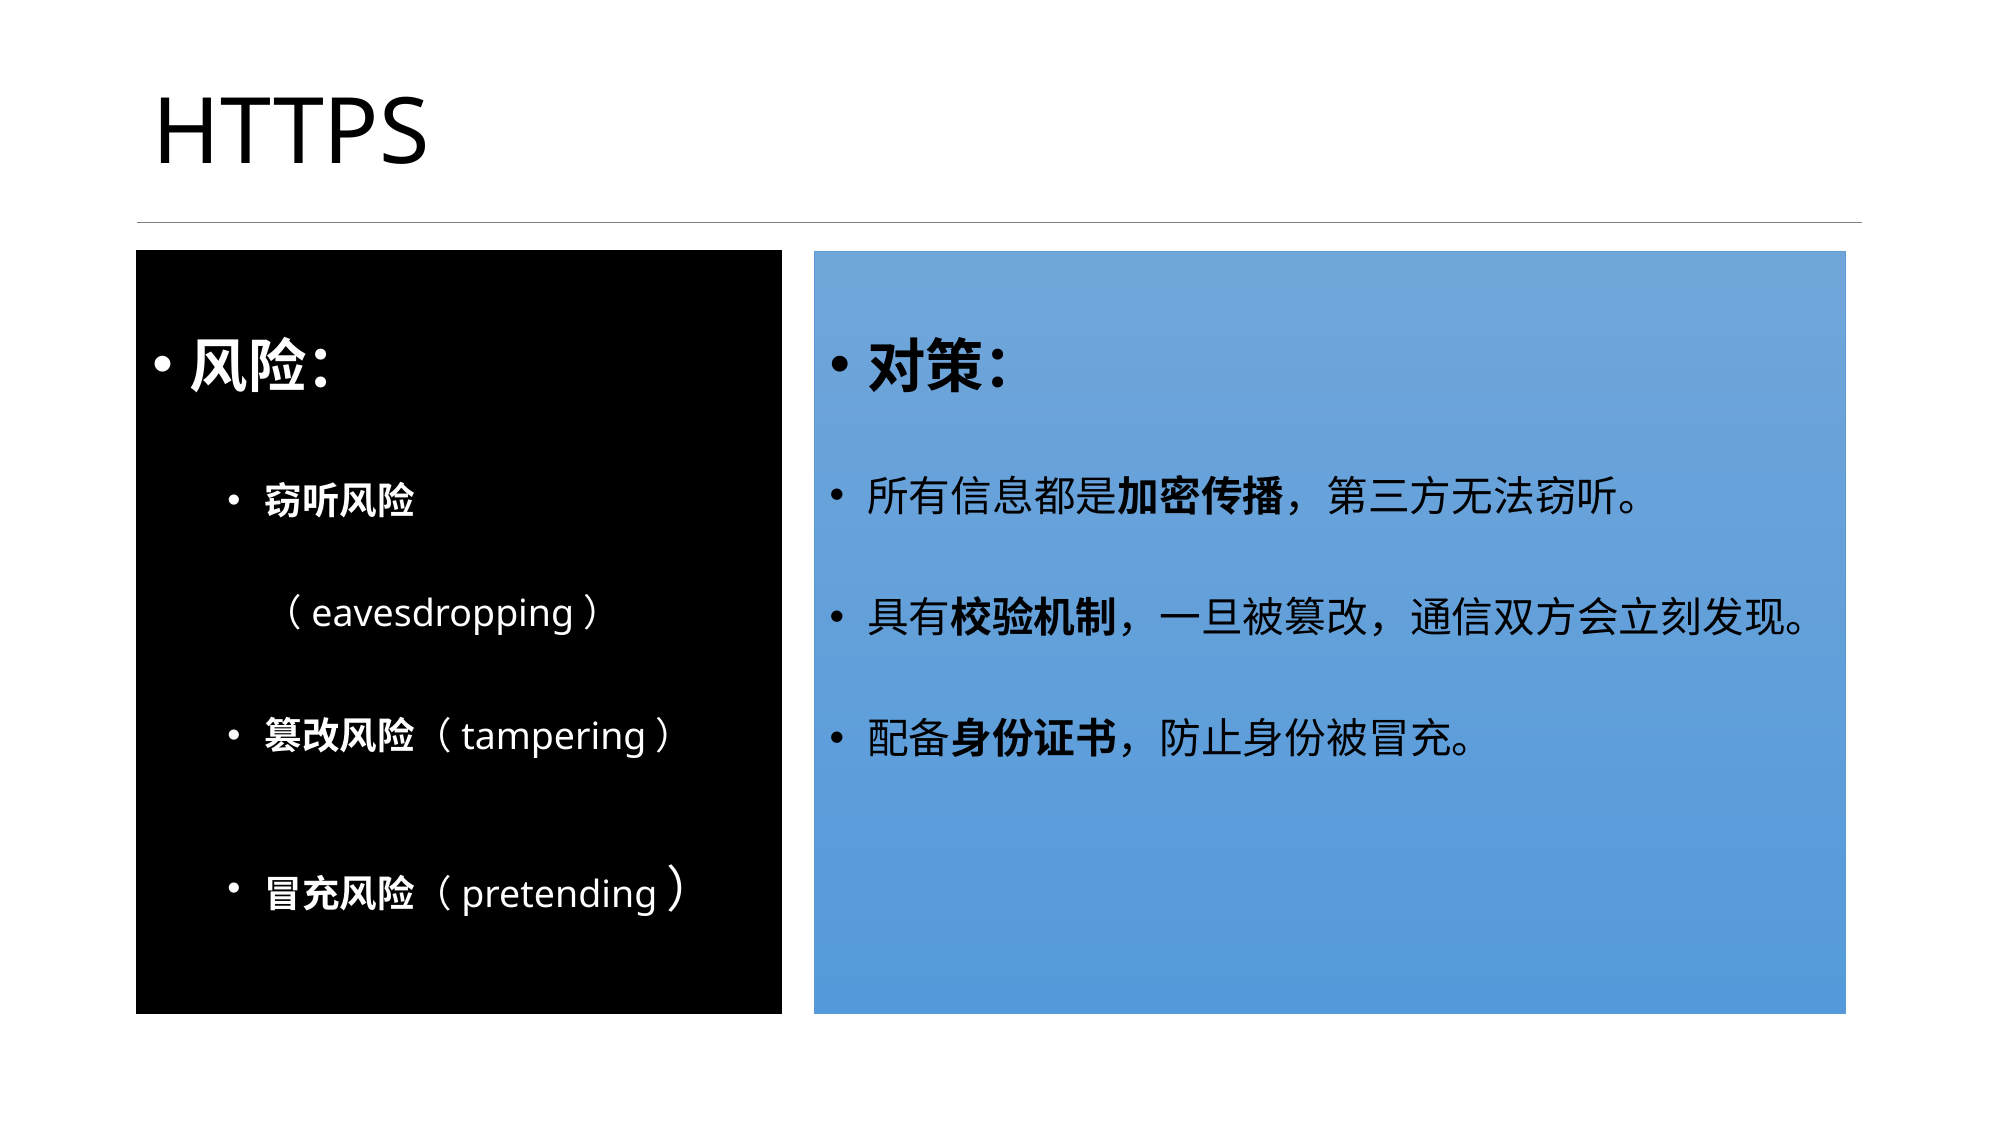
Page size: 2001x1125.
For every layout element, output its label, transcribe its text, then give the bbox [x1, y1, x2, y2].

text_box 对策： 所有信息都是加密传播，第三方无法窃听。 具有校验机制，一旦被篡改，通信双方会立刻发现。 配备身份证书，防止身份被冒充。 [814, 251, 1846, 1014]
title HTTPS [137, 44, 1863, 223]
list 风险： 窃听风险（eavesdropping） 篡改风险（tampering） 冒充风险（pretending） [136, 250, 782, 1014]
